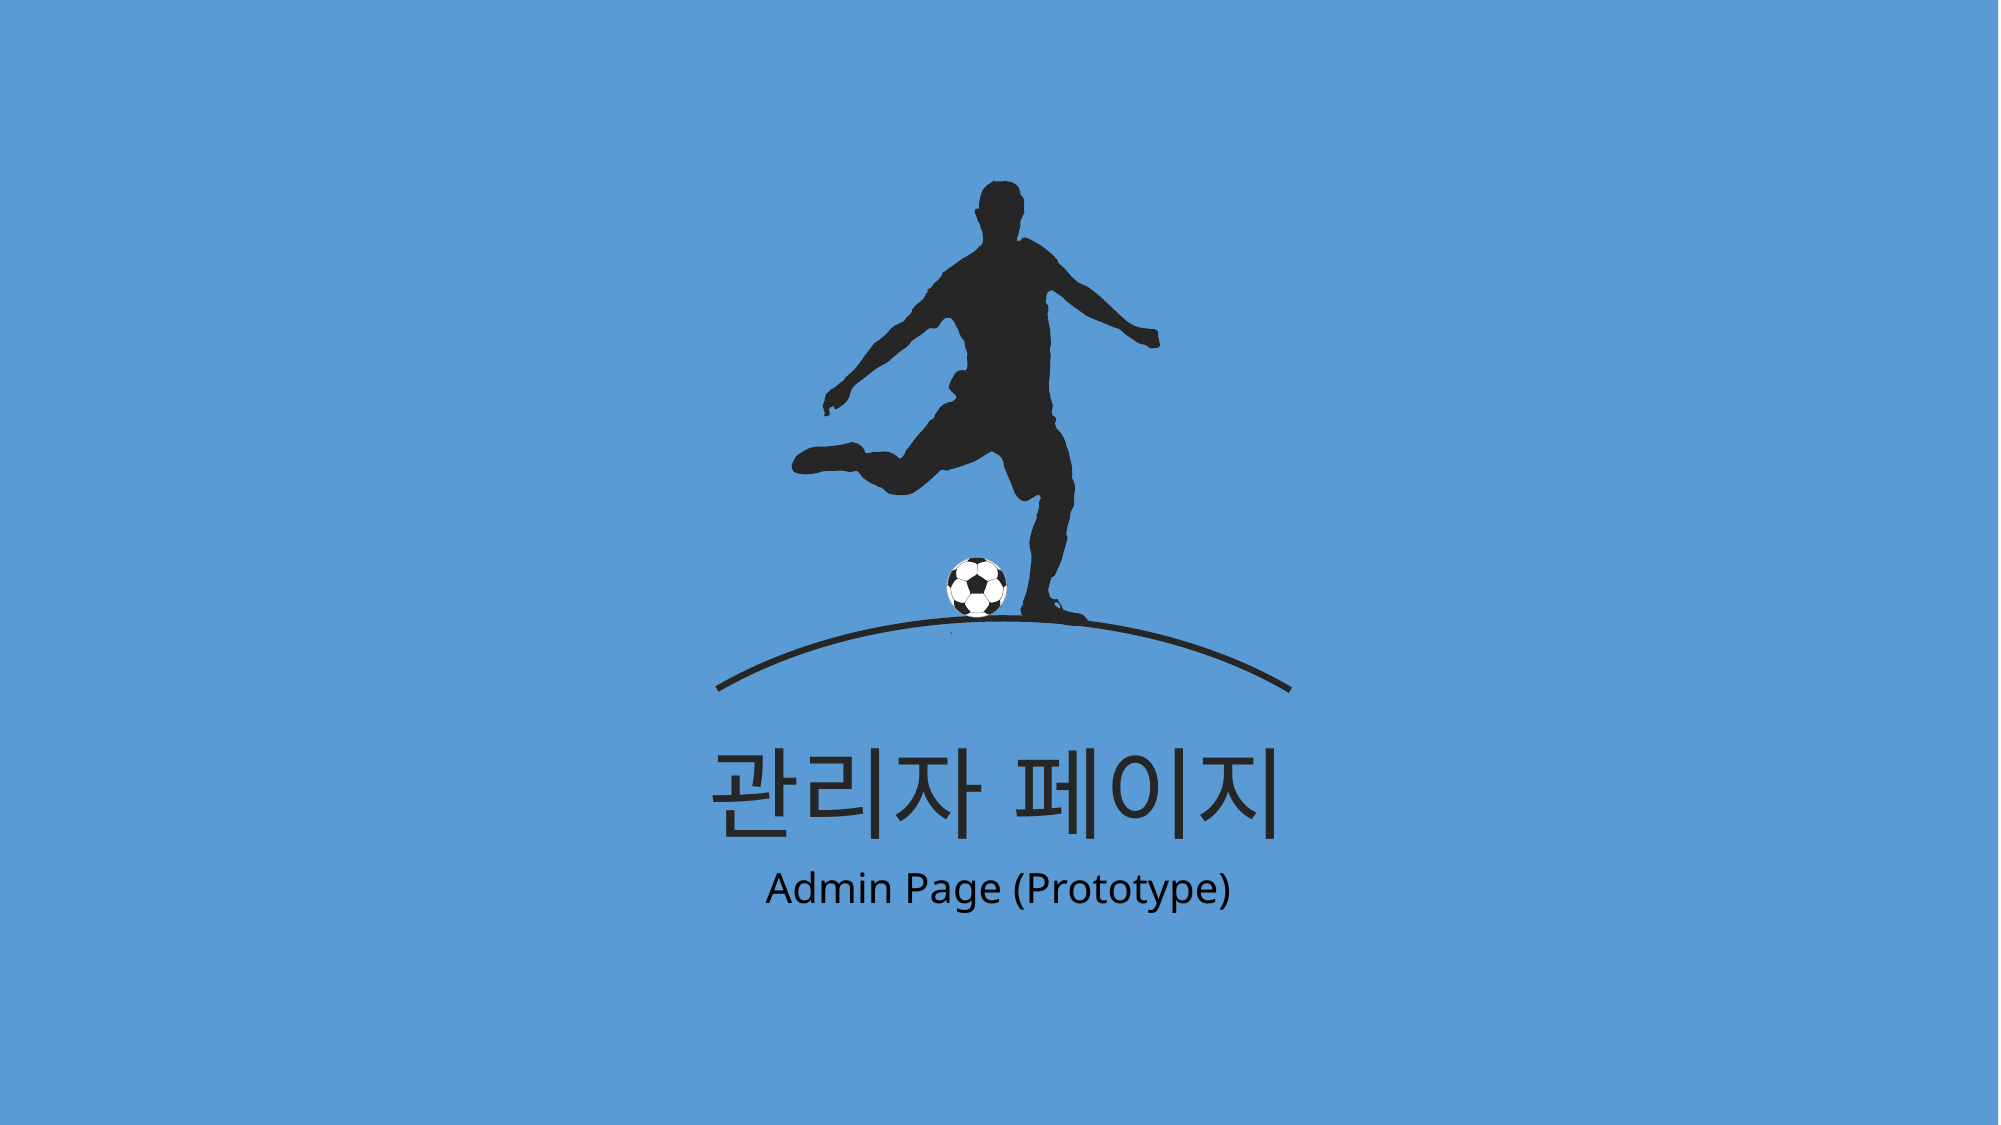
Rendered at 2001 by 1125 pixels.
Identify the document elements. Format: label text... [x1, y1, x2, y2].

text_box [0, 0, 1999, 1125]
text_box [946, 557, 1008, 634]
text_box 관리자 페이지 [301, 723, 949, 859]
text_box [716, 617, 1291, 892]
text_box Admin Page (Prototype) [343, 854, 1654, 920]
text_box [791, 180, 1160, 623]
text_box 관리자 페이지 [1058, 723, 1696, 859]
